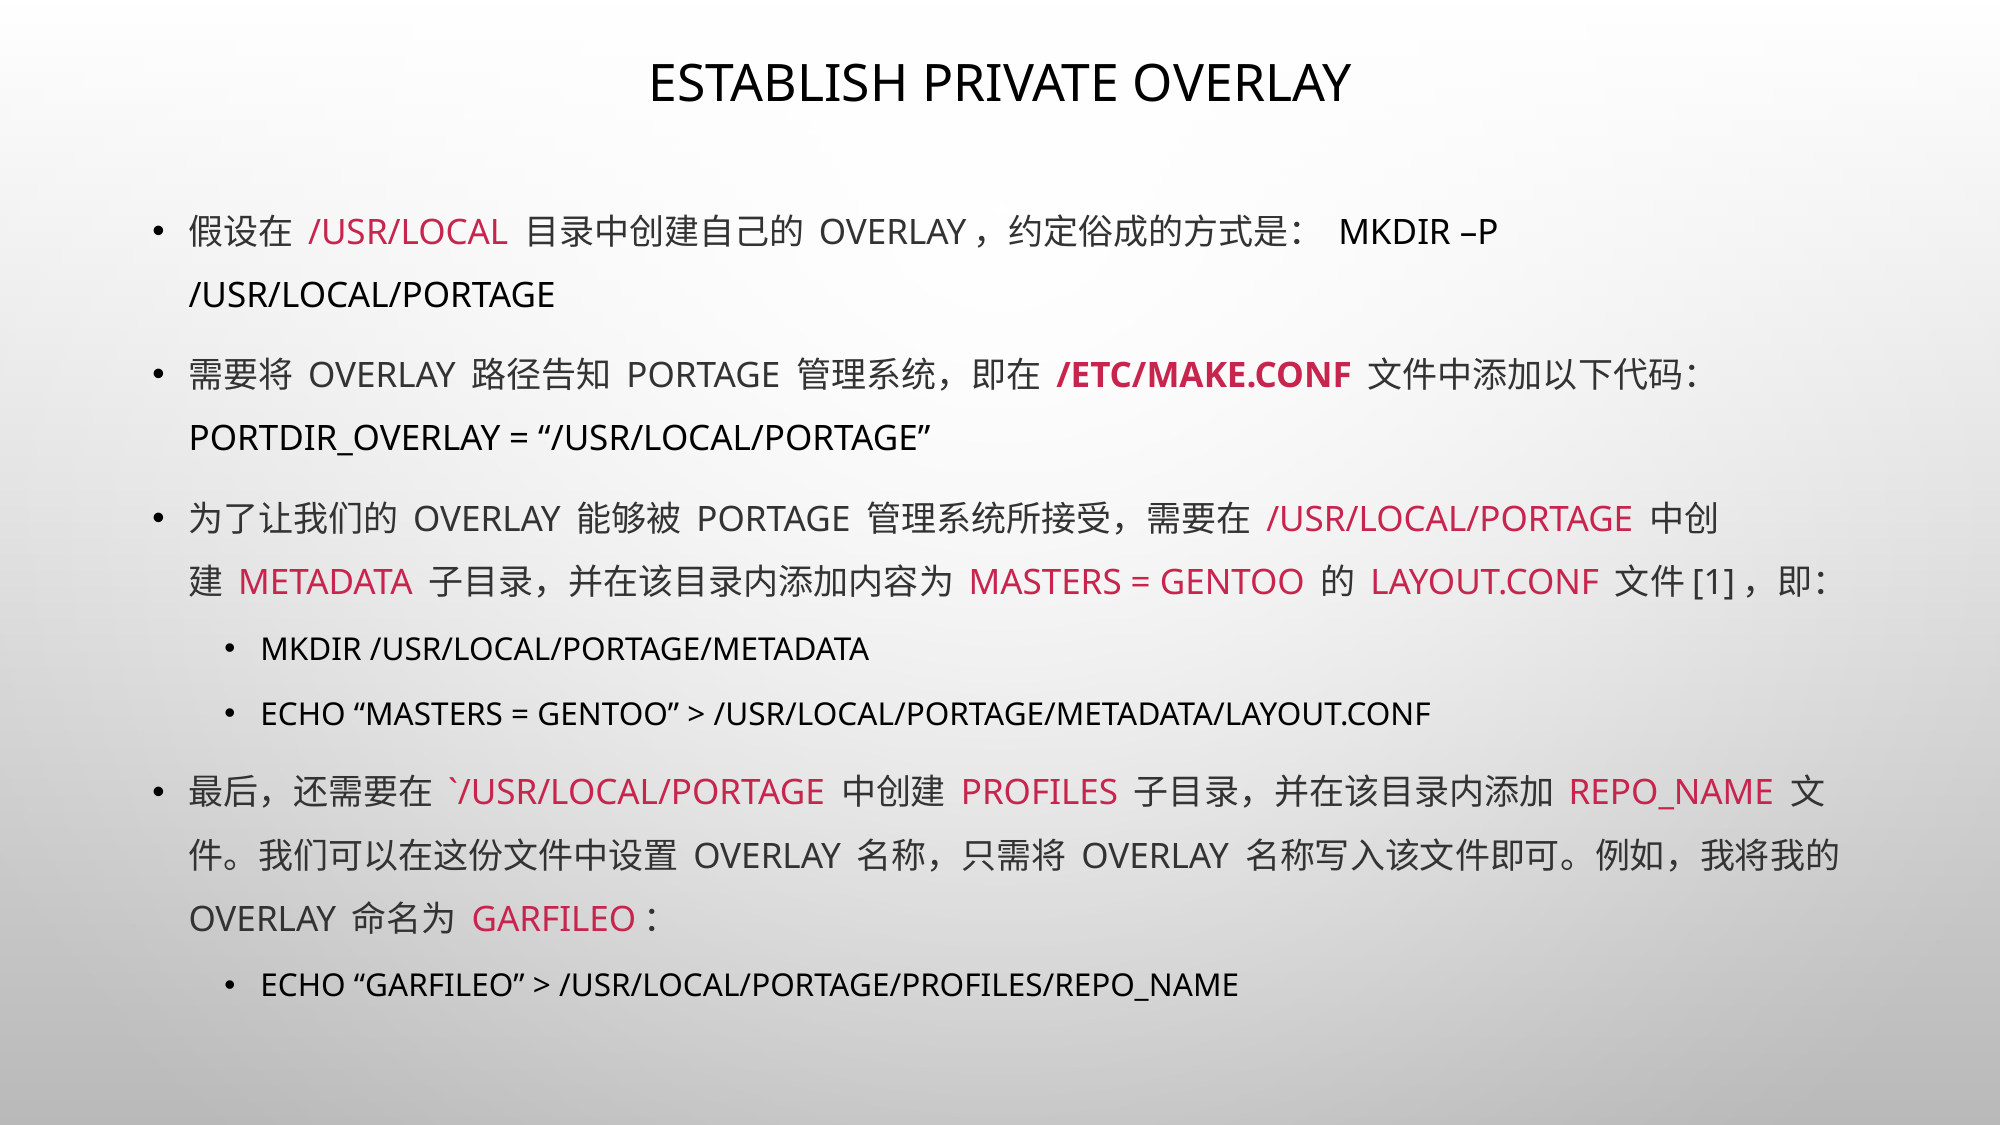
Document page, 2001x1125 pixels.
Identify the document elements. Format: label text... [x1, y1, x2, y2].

list 假设在 /usr/local 目录中创建自己的 Overlay，约定俗成的方式是： mkdir –p /usr/local/portage 需要将 Overlay 路径告知 Portage 管理系统，即在 /etc/make.conf 文件中添加以下代码： PORTDIR_OVERLAY = “/usr/local/portage” 为了让我们的 Overlay 能够被 Portage 管理系统所接受，需要在 /usr/local/portage 中创建 metadata 子目录，并在该目录内添加内容为 masters = gentoo 的 layout.conf 文件[1]，即： mkdir /usr/local/portage/metadata echo “masters = gentoo” > /usr/local/portage/metadata/layout.conf 最后，还需要在 `/usr/local/portage 中创建 profiles 子目录，并在该目录内添加 repo_name 文件。我们可以在这份文件中设置 Overlay 名称，只需将 Overlay 名称写入该文件即可。例如，我将我的 Overlay 命名为 garfileo： echo “garfileo” > /usr/local/portage/profiles/repo_name [137, 180, 1863, 1076]
picture [0, 0, 2000, 1125]
title Establish Private Overlay [137, 49, 1863, 121]
